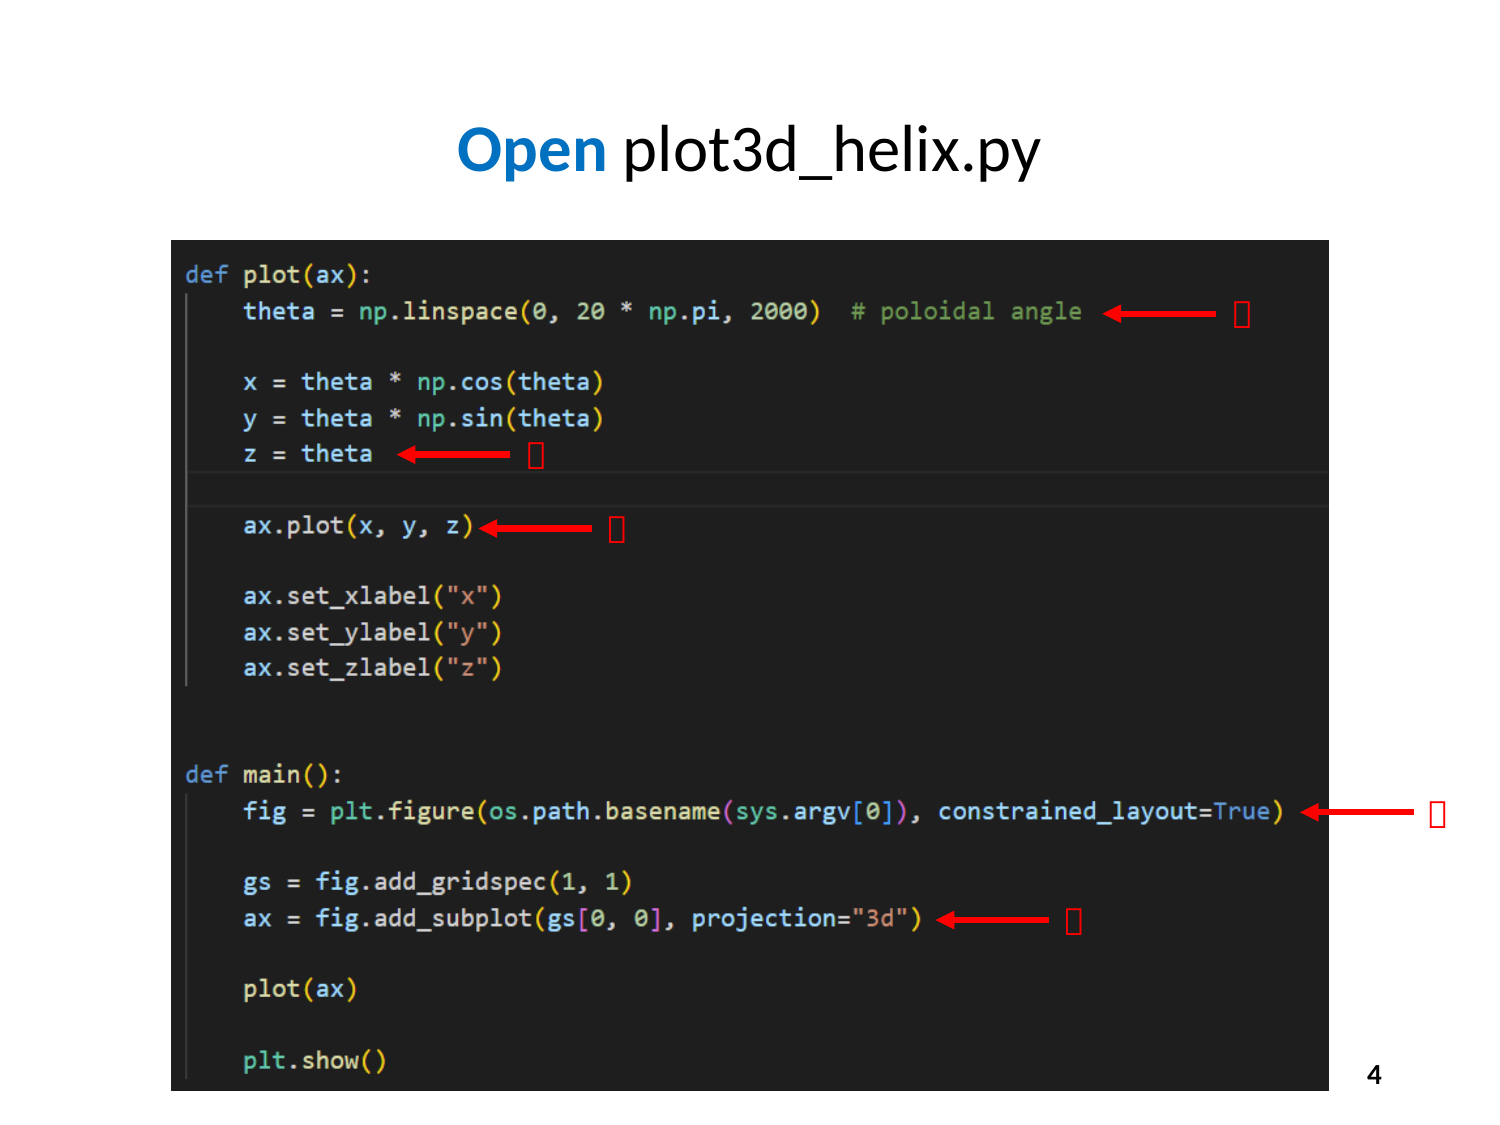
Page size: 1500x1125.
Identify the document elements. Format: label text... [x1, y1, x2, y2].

picture [171, 240, 1329, 1091]
slide_number 4 [1059, 1042, 1397, 1103]
title Open plot3d_helix.py [103, 59, 1397, 241]
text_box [396, 424, 573, 485]
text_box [1299, 783, 1475, 845]
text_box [478, 498, 654, 559]
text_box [935, 890, 1111, 951]
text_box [1102, 283, 1279, 345]
